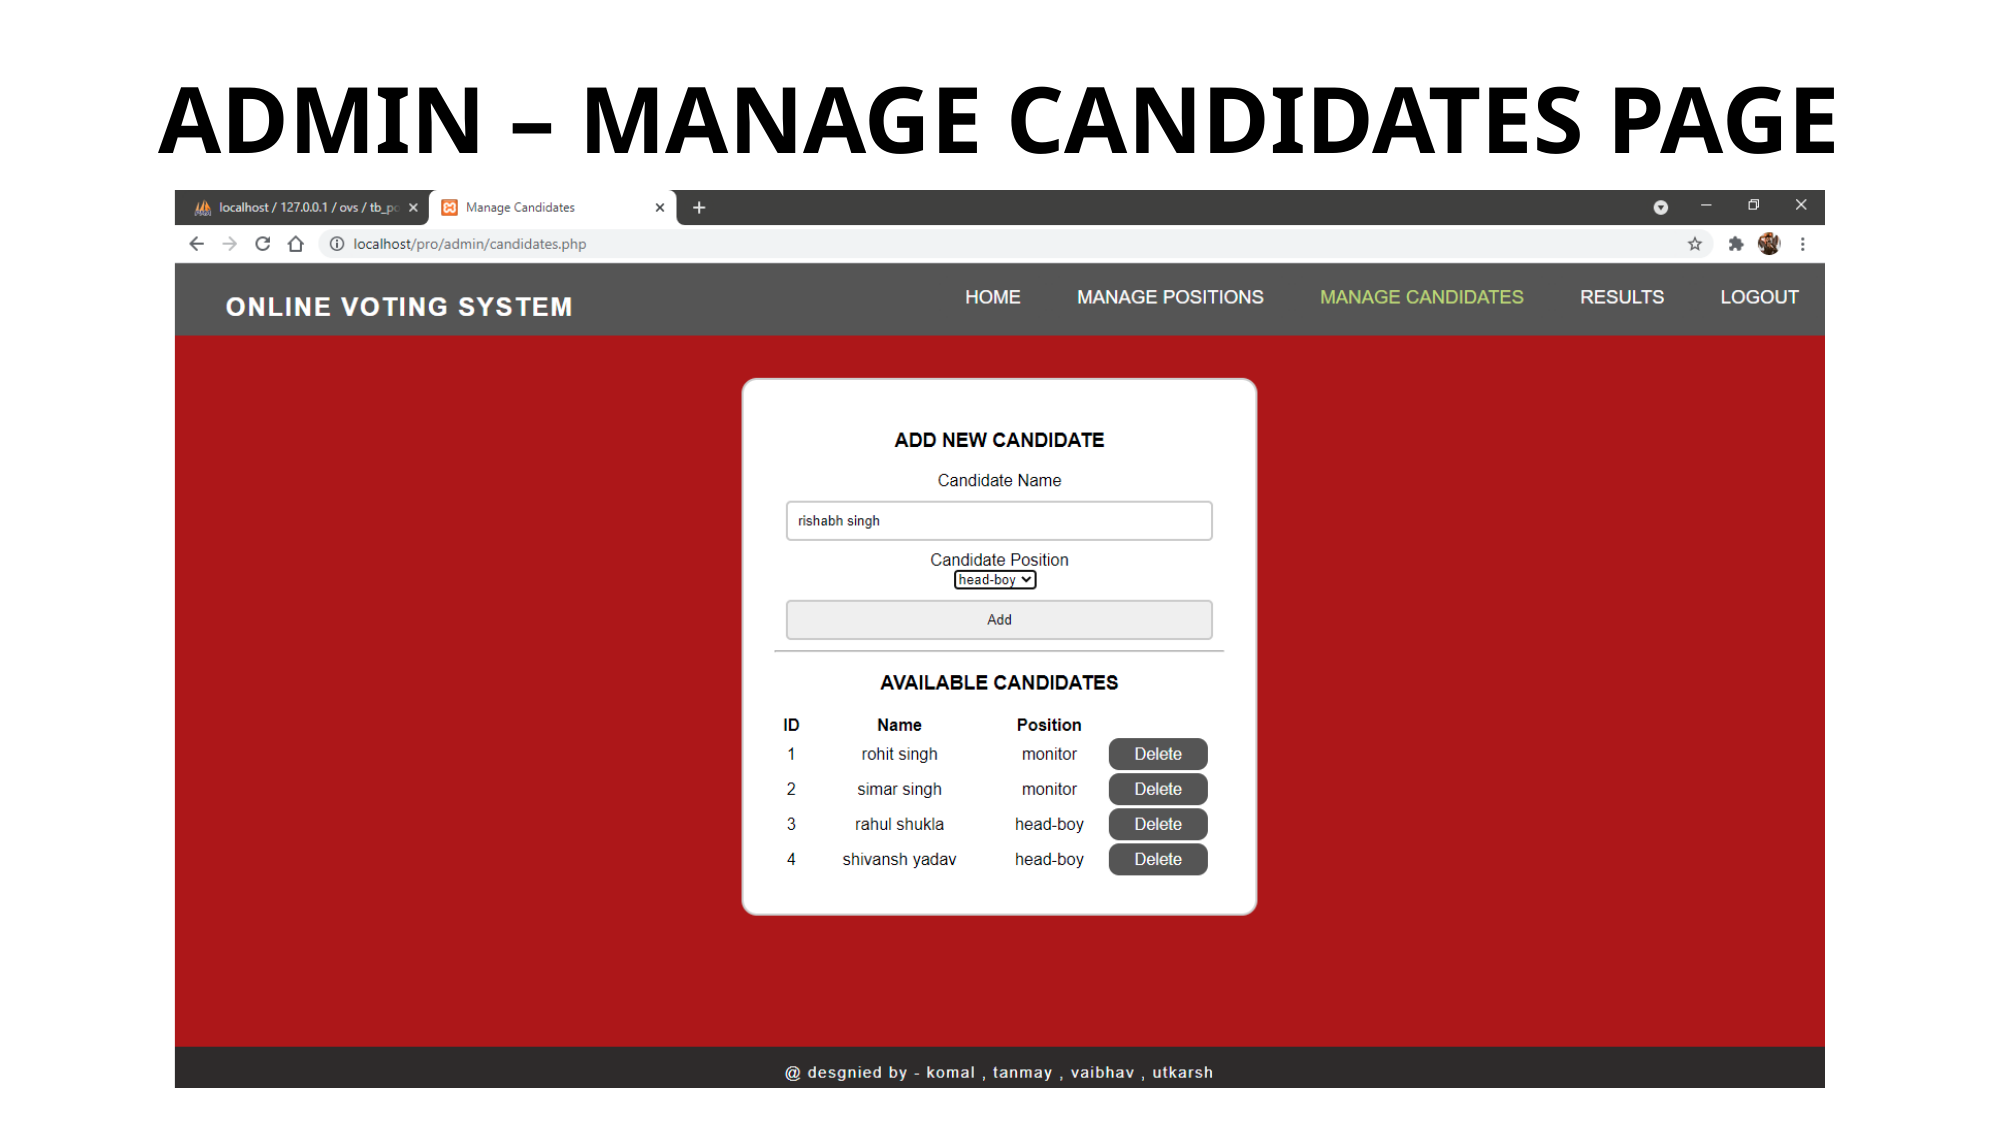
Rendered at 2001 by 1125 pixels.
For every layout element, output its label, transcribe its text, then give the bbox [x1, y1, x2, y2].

picture [174, 190, 1825, 1088]
title ADMIN – MANAGE CANDIDATES PAGE [137, 15, 1863, 233]
